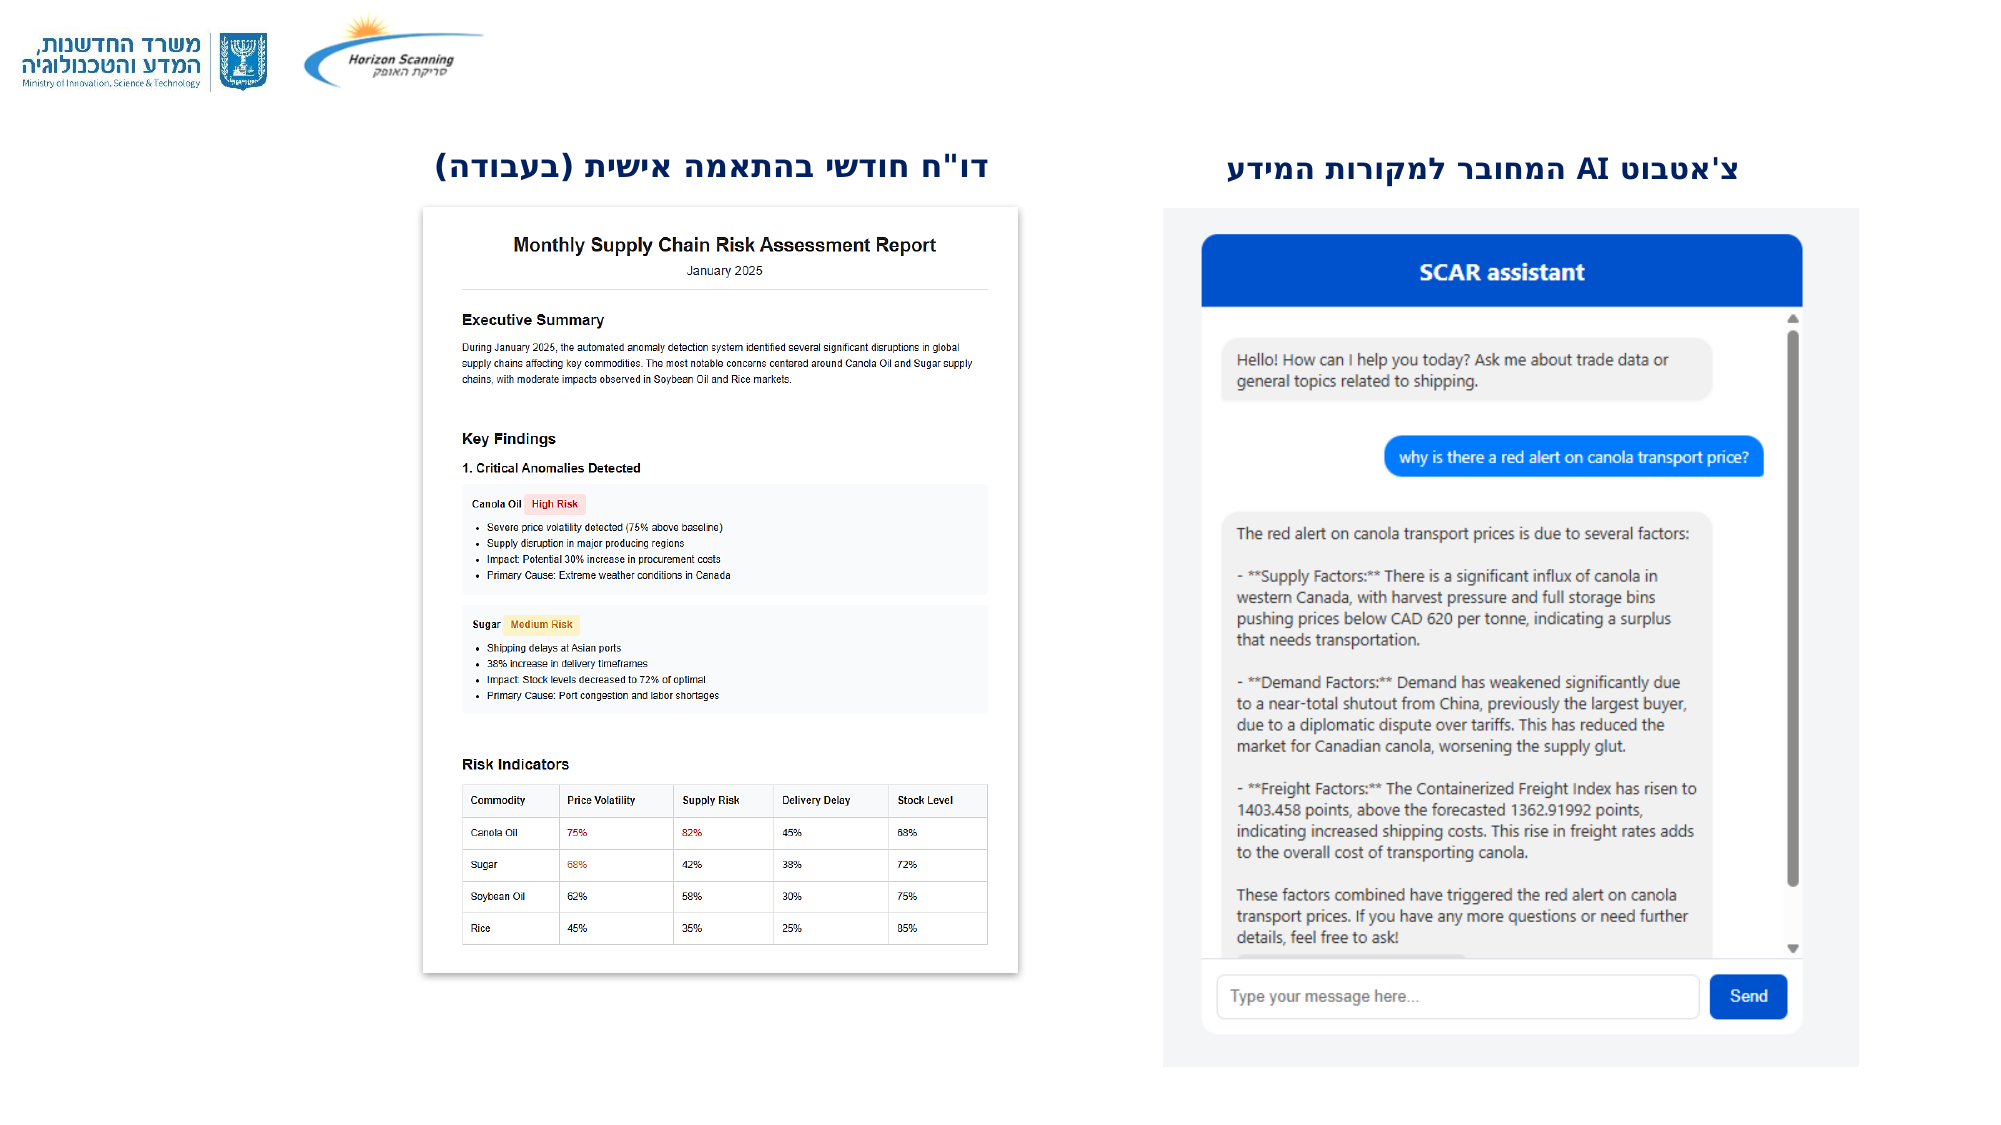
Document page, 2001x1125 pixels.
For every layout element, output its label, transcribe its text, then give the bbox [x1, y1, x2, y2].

text_box דו"ח חודשי בהתאמה אישית (בעבודה) [408, 138, 1004, 227]
picture [295, 0, 491, 99]
text_box צ'אטבוט AI המחובר למקורות המידע [1207, 142, 1755, 208]
picture [19, 27, 269, 94]
picture [437, 221, 1004, 959]
picture [1163, 208, 1859, 1067]
